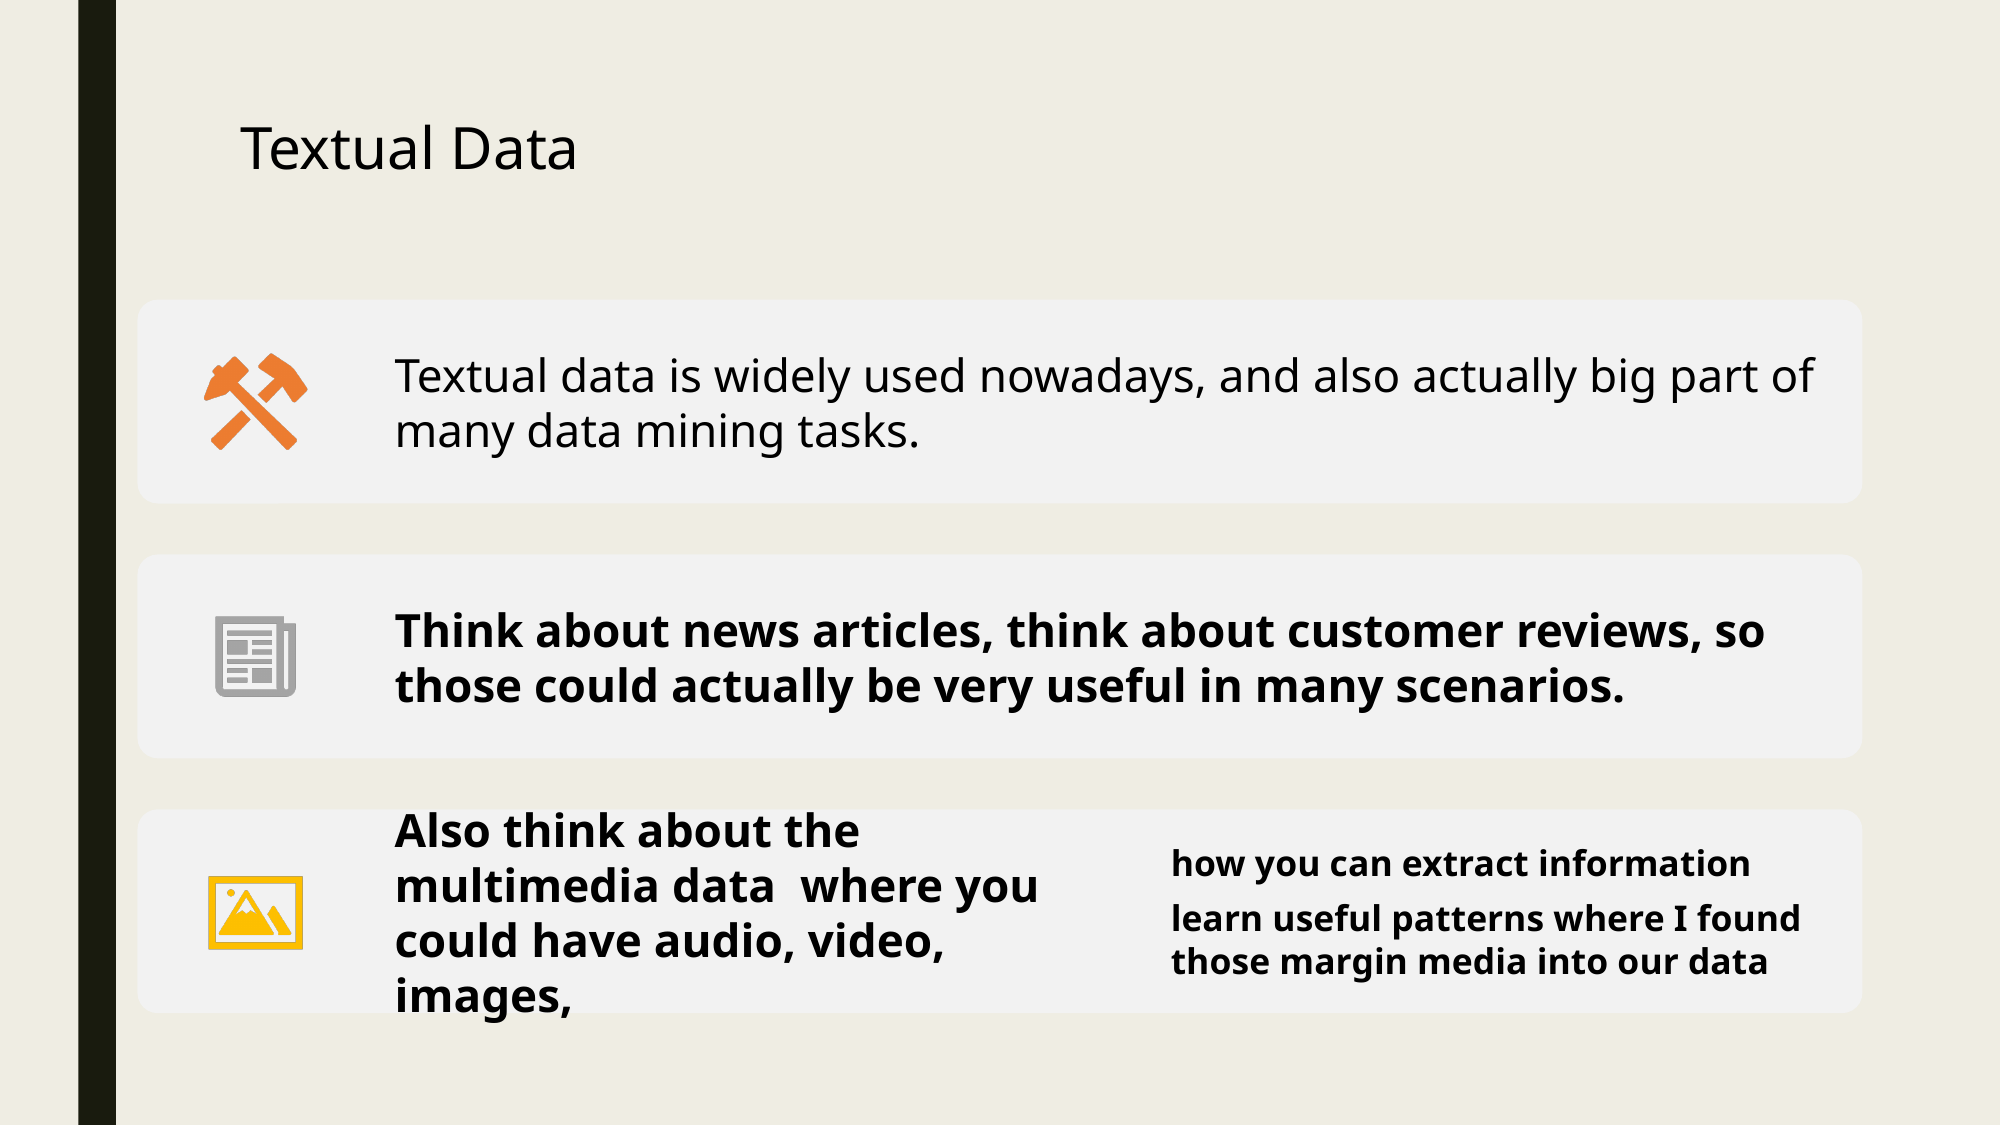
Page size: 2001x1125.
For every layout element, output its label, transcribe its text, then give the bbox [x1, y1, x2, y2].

title Textual Data [225, 112, 1800, 299]
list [137, 299, 1863, 1014]
